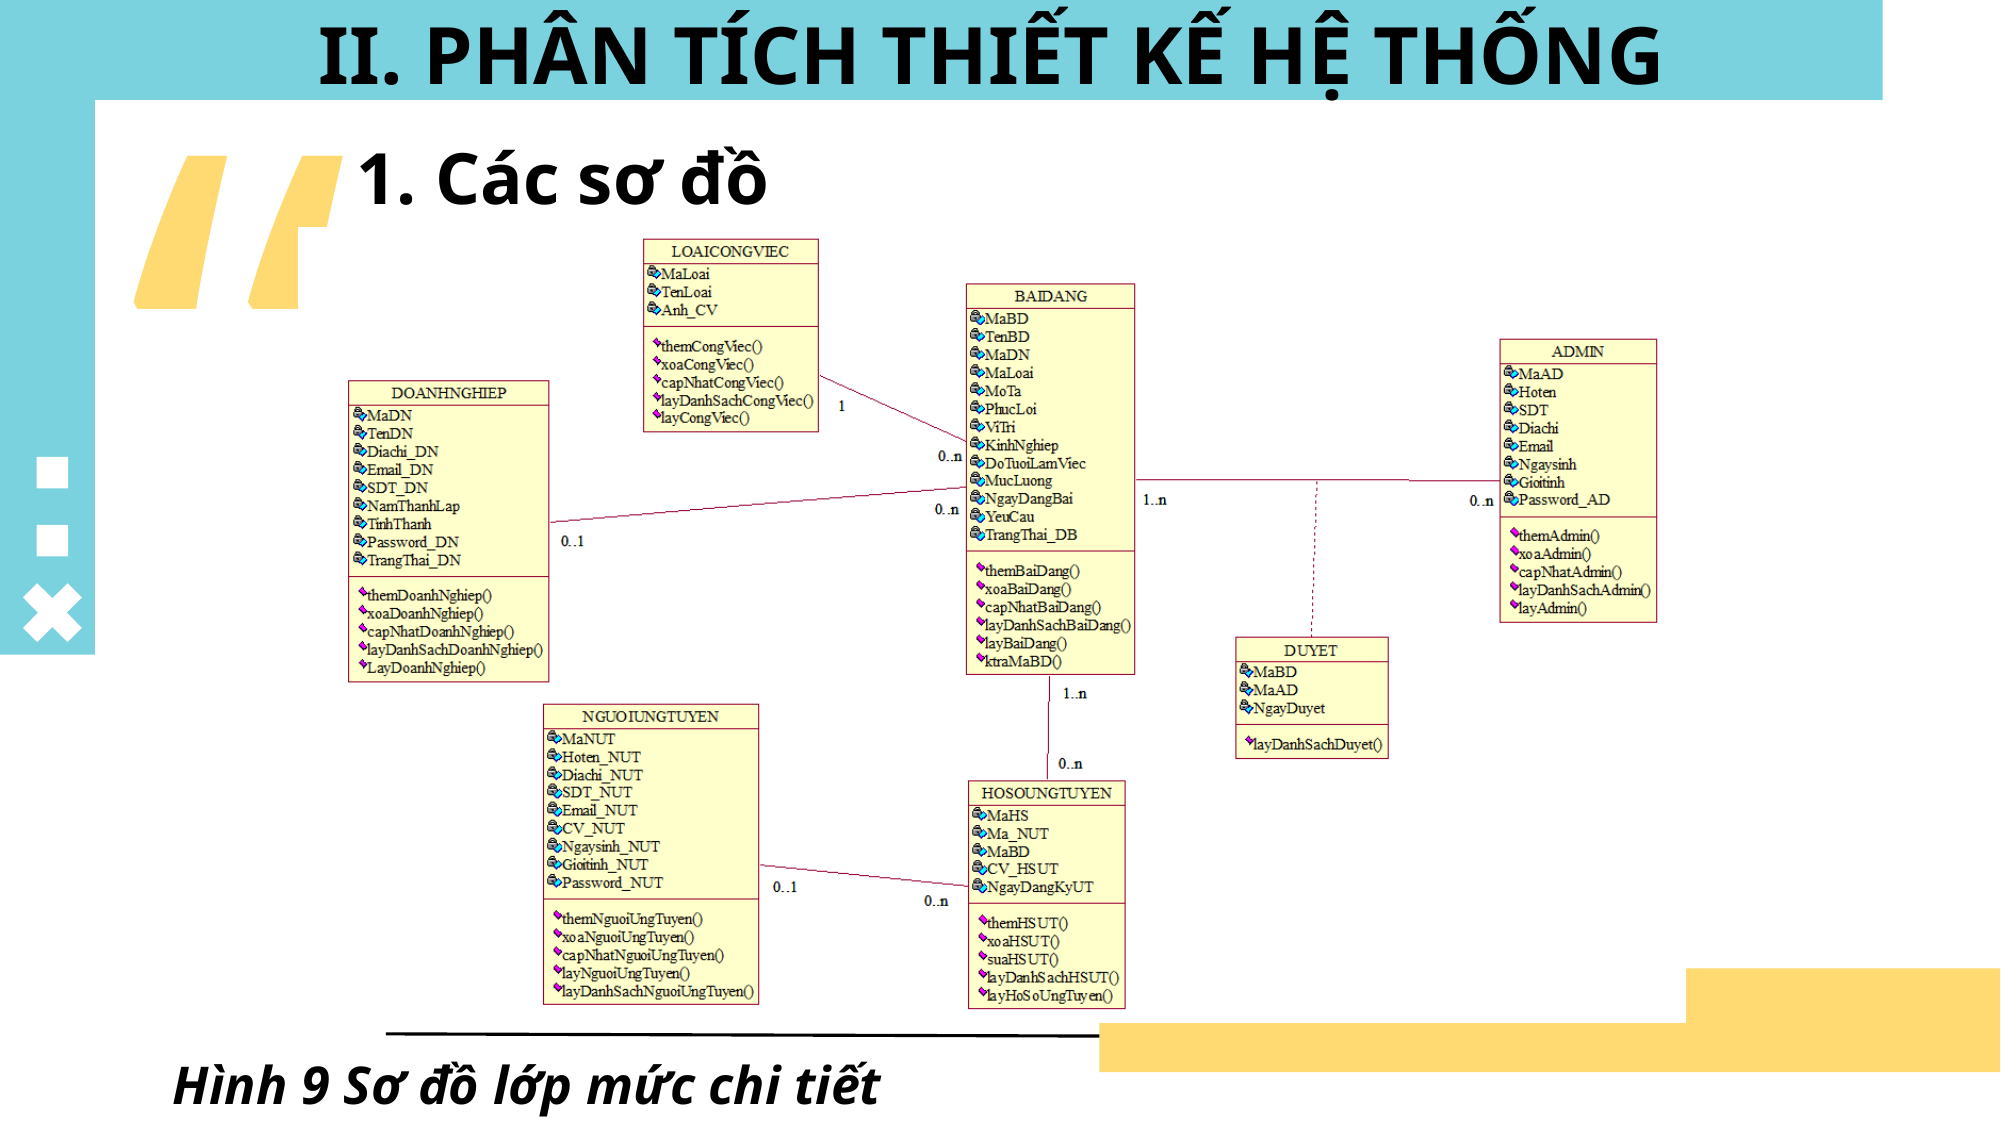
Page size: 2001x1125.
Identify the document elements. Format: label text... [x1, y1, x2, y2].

picture [298, 227, 1686, 1024]
title II. PHÂN TÍCH THIẾT KẾ HỆ THỐNG [0, 14, 2000, 91]
text_box 1. Các sơ đồ [341, 126, 1350, 226]
text_box Hình 9 Sơ đồ lớp mức chi tiết [130, 1045, 924, 1123]
